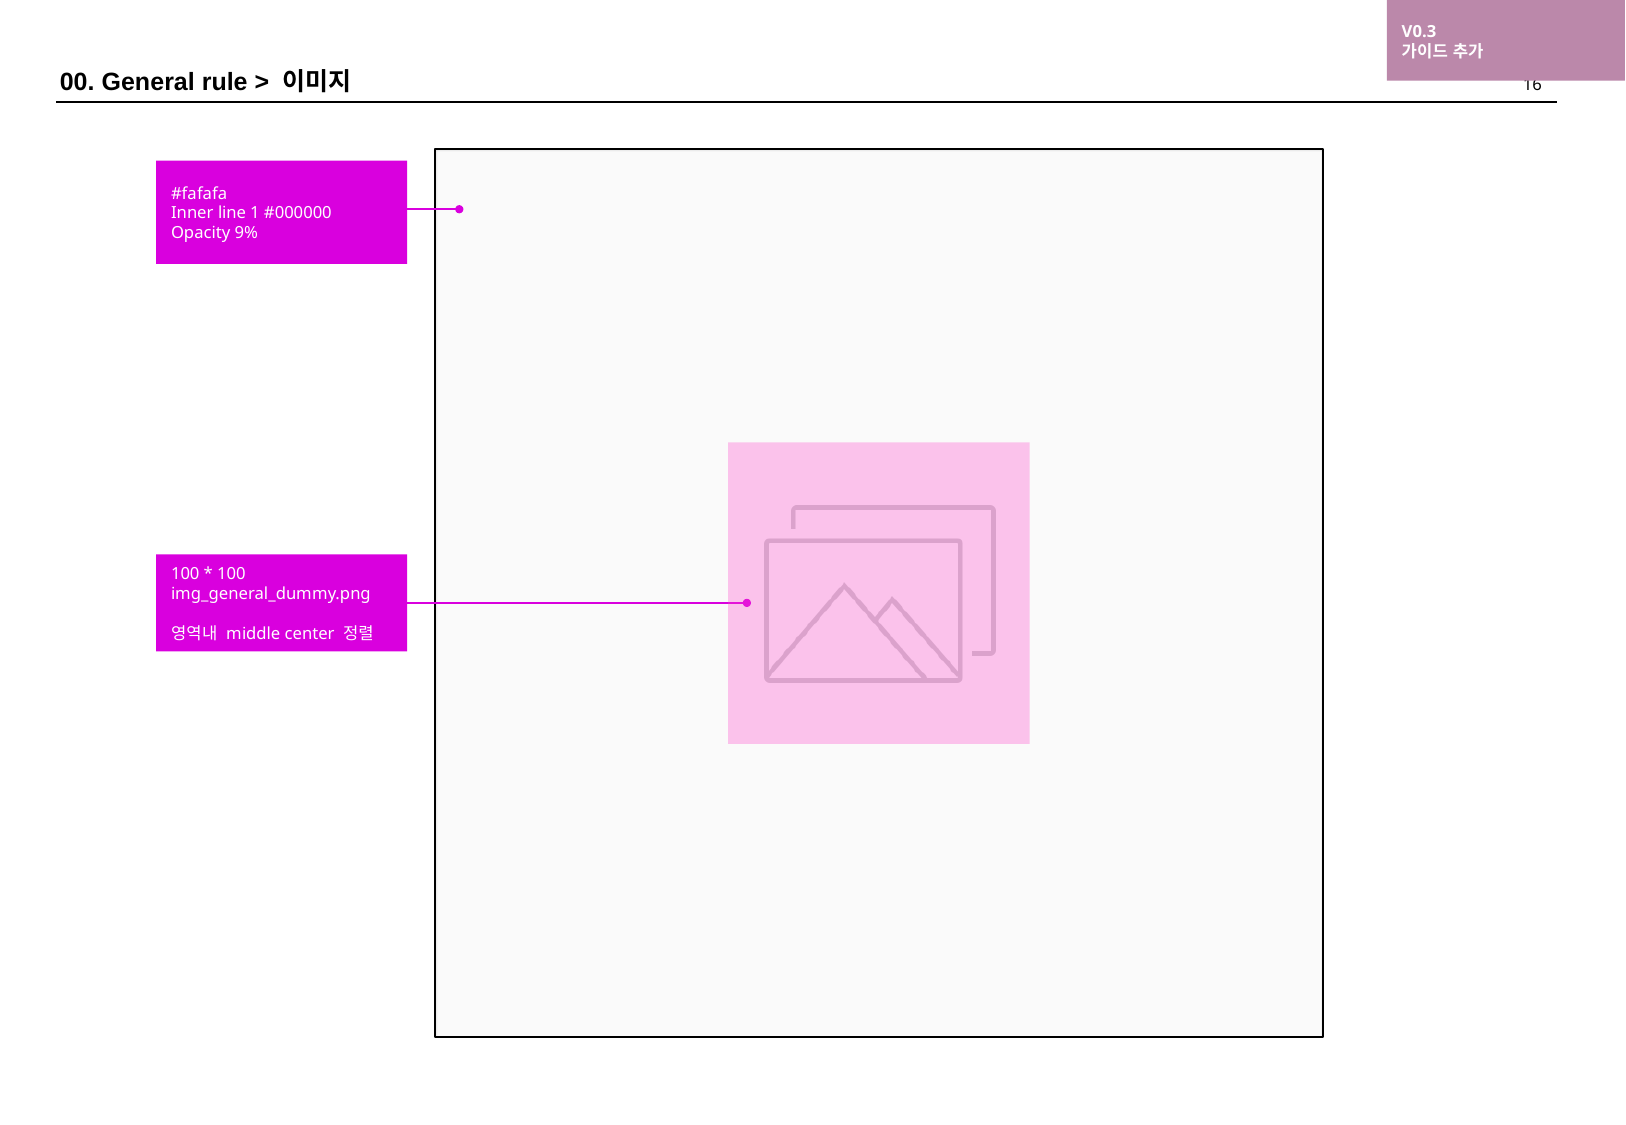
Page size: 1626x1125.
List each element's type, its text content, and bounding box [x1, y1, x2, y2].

picture [435, 150, 1323, 1037]
text_box 100 * 100 img_general_dummy.png 영역내 middle center 정렬 [154, 552, 409, 653]
text_box V0.3 가이드 추가 [1385, 0, 1625, 83]
text_box #fafafa Inner line 1 #000000 Opacity 9% [154, 159, 409, 266]
text_box 00. General rule > 이미지 [44, 61, 1486, 100]
